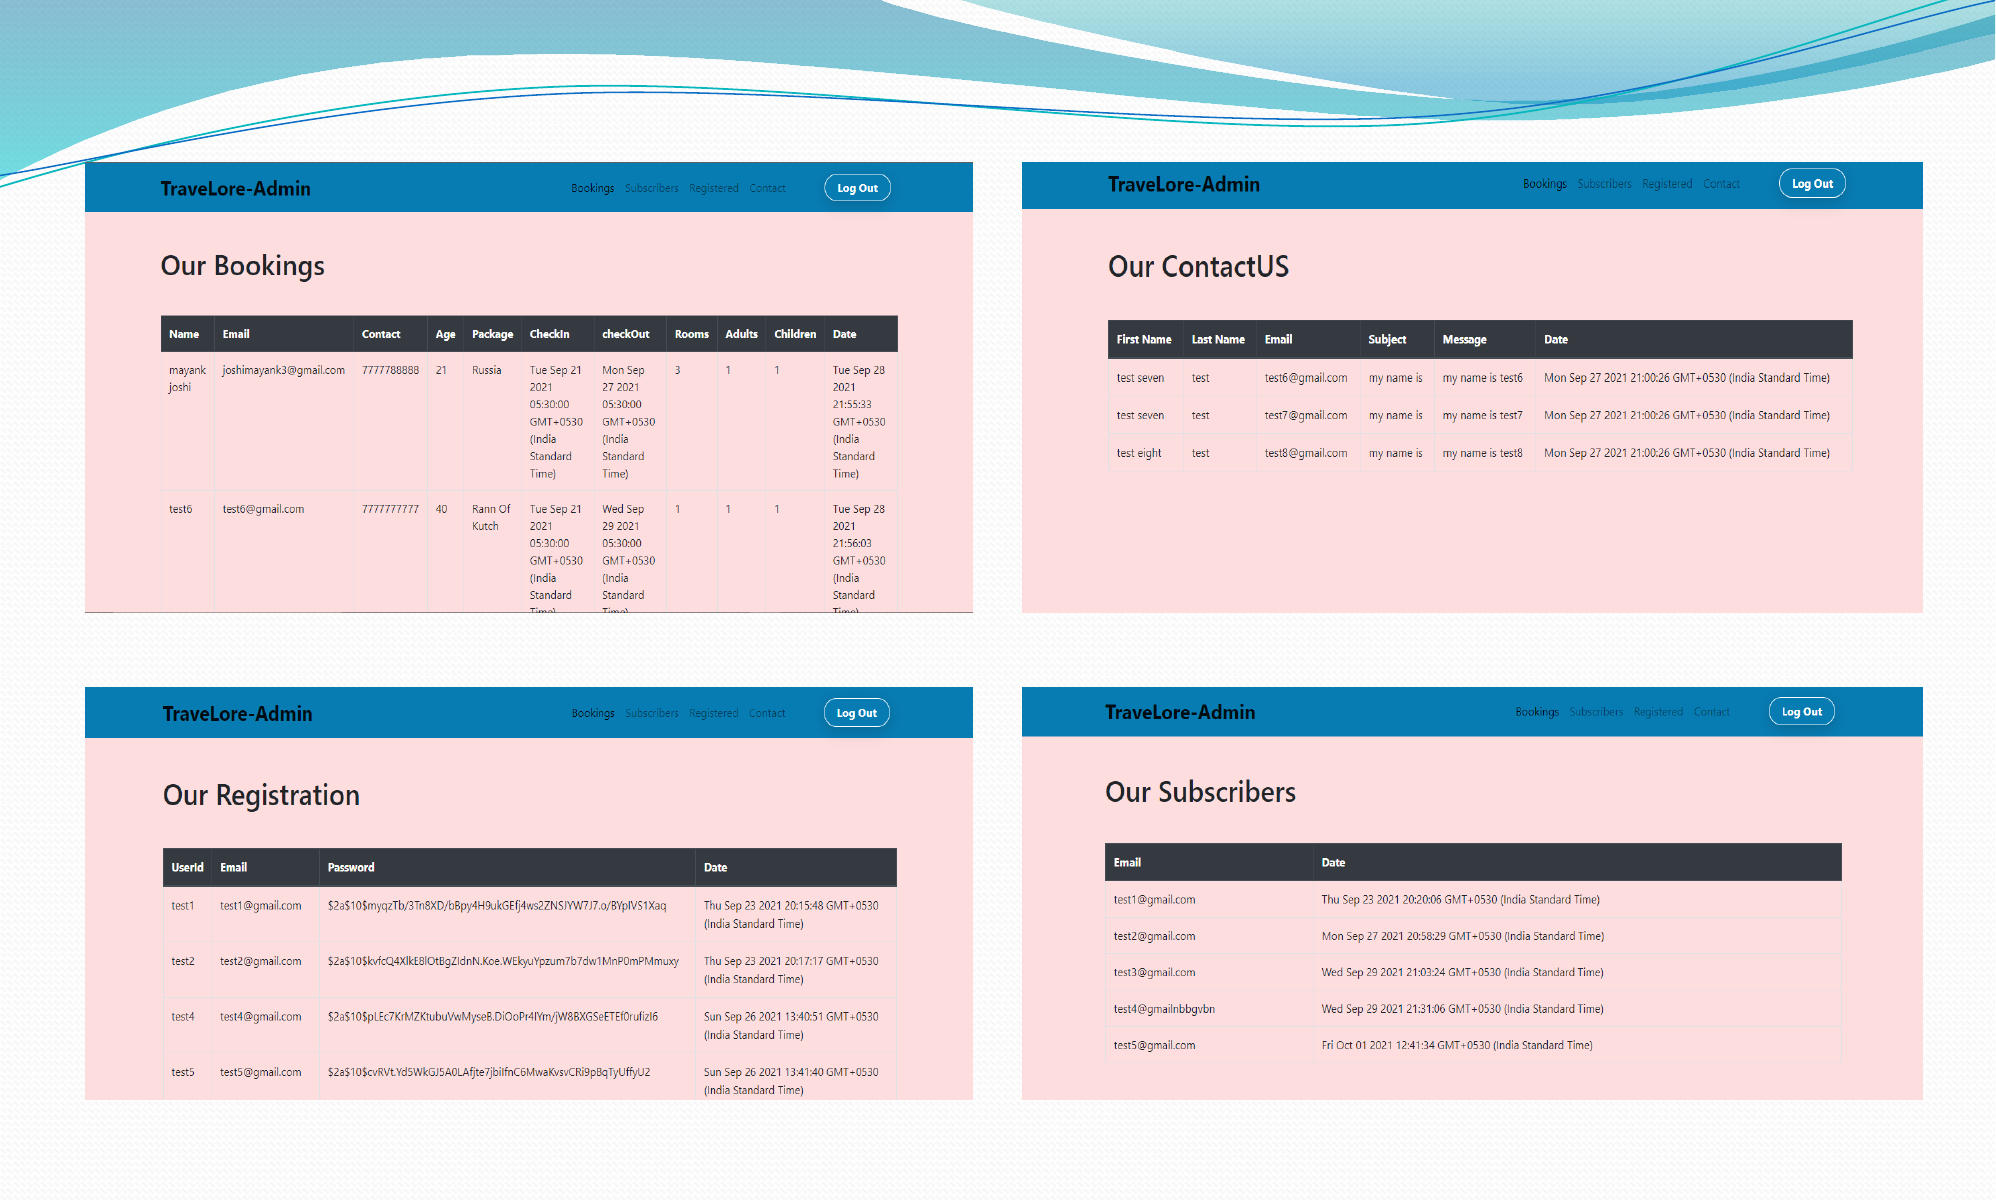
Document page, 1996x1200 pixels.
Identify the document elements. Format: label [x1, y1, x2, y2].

picture [1199, 706, 1209, 718]
picture [1204, 177, 1213, 190]
picture [84, 739, 973, 1100]
picture [1022, 210, 1923, 613]
picture [161, 182, 171, 194]
picture [212, 707, 218, 720]
picture [164, 707, 173, 720]
picture [1134, 710, 1140, 718]
picture [257, 707, 267, 720]
picture [259, 182, 265, 194]
picture [1154, 706, 1161, 718]
picture [84, 213, 973, 613]
picture [1178, 182, 1183, 190]
picture [191, 711, 199, 718]
picture [174, 711, 179, 720]
picture [1022, 737, 1923, 1101]
picture [1109, 177, 1118, 190]
